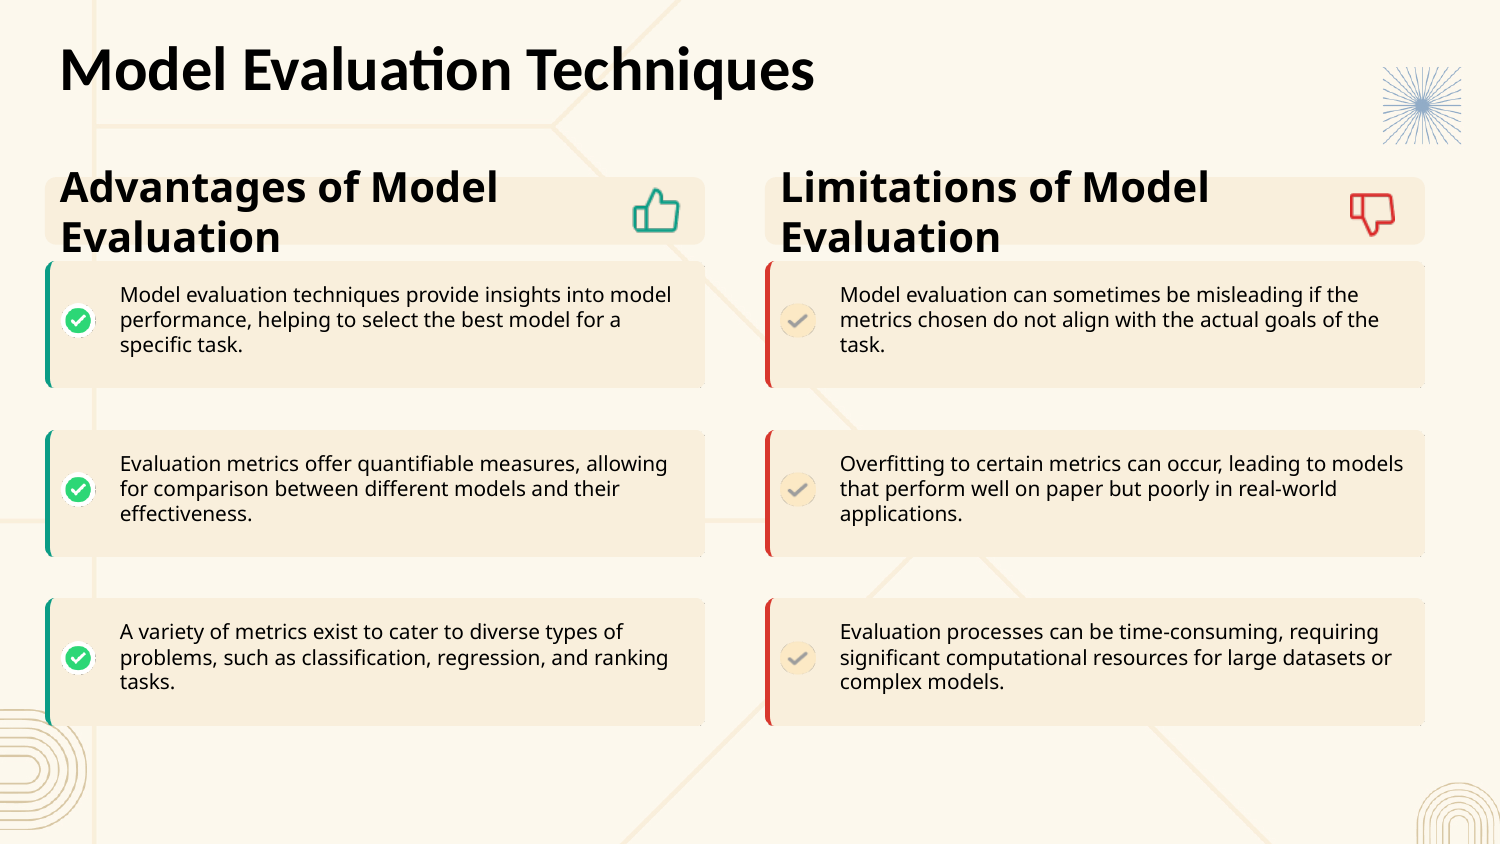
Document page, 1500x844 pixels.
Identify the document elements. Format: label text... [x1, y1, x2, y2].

text_box Advantages of Model Evaluation [44, 177, 615, 245]
text_box Limitations of Model Evaluation [764, 177, 1335, 245]
text_box [615, 177, 705, 245]
text_box Model Evaluation Techniques [44, 0, 1395, 150]
picture [0, 0, 1500, 844]
text_box [1335, 177, 1425, 245]
